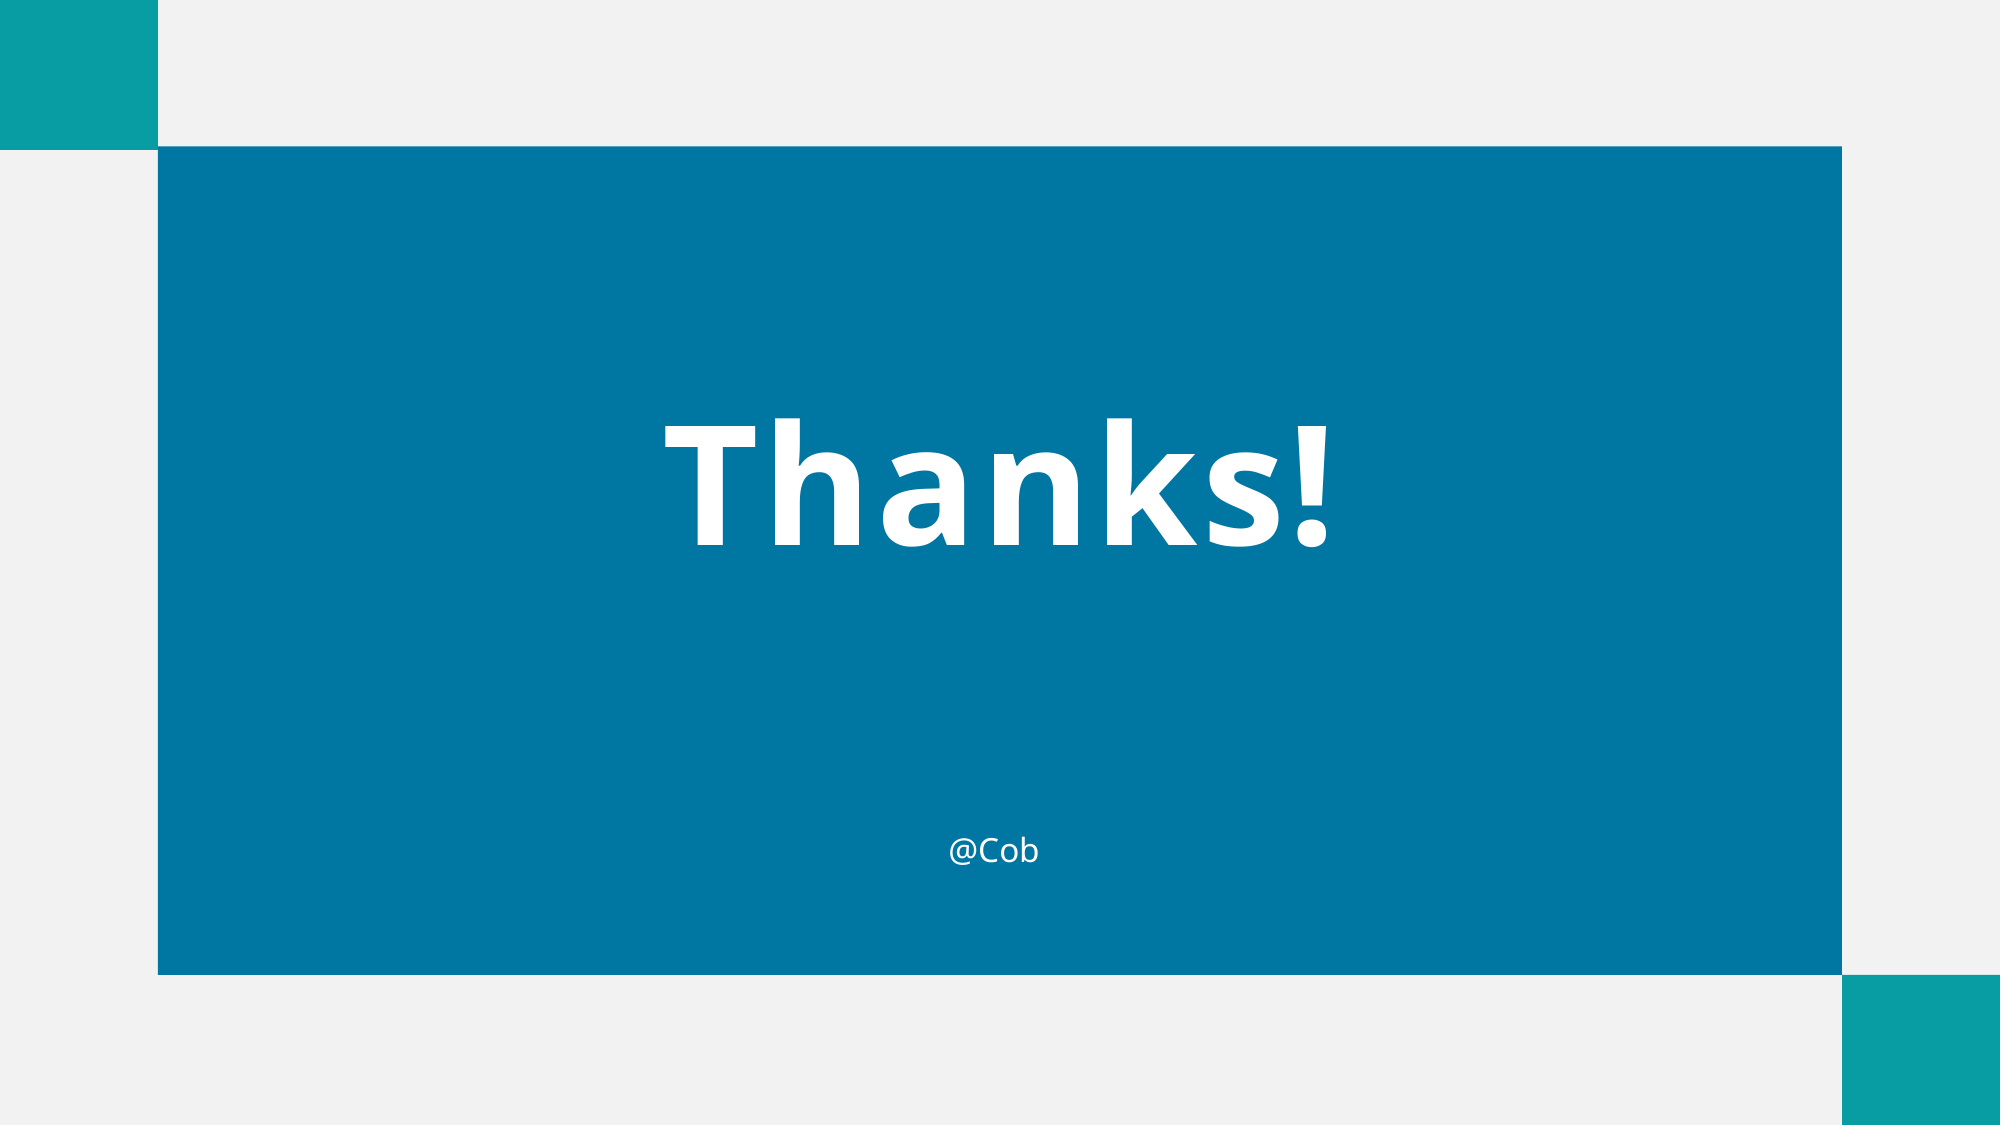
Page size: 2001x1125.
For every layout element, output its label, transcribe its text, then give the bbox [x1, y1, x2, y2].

text_box [1841, 974, 2000, 1125]
text_box [157, 145, 1843, 976]
text_box @Cob [690, 810, 1298, 877]
text_box [0, 151, 1841, 1125]
text_box [159, 0, 2000, 974]
text_box Thanks! [366, 378, 1634, 579]
text_box [0, 0, 159, 151]
